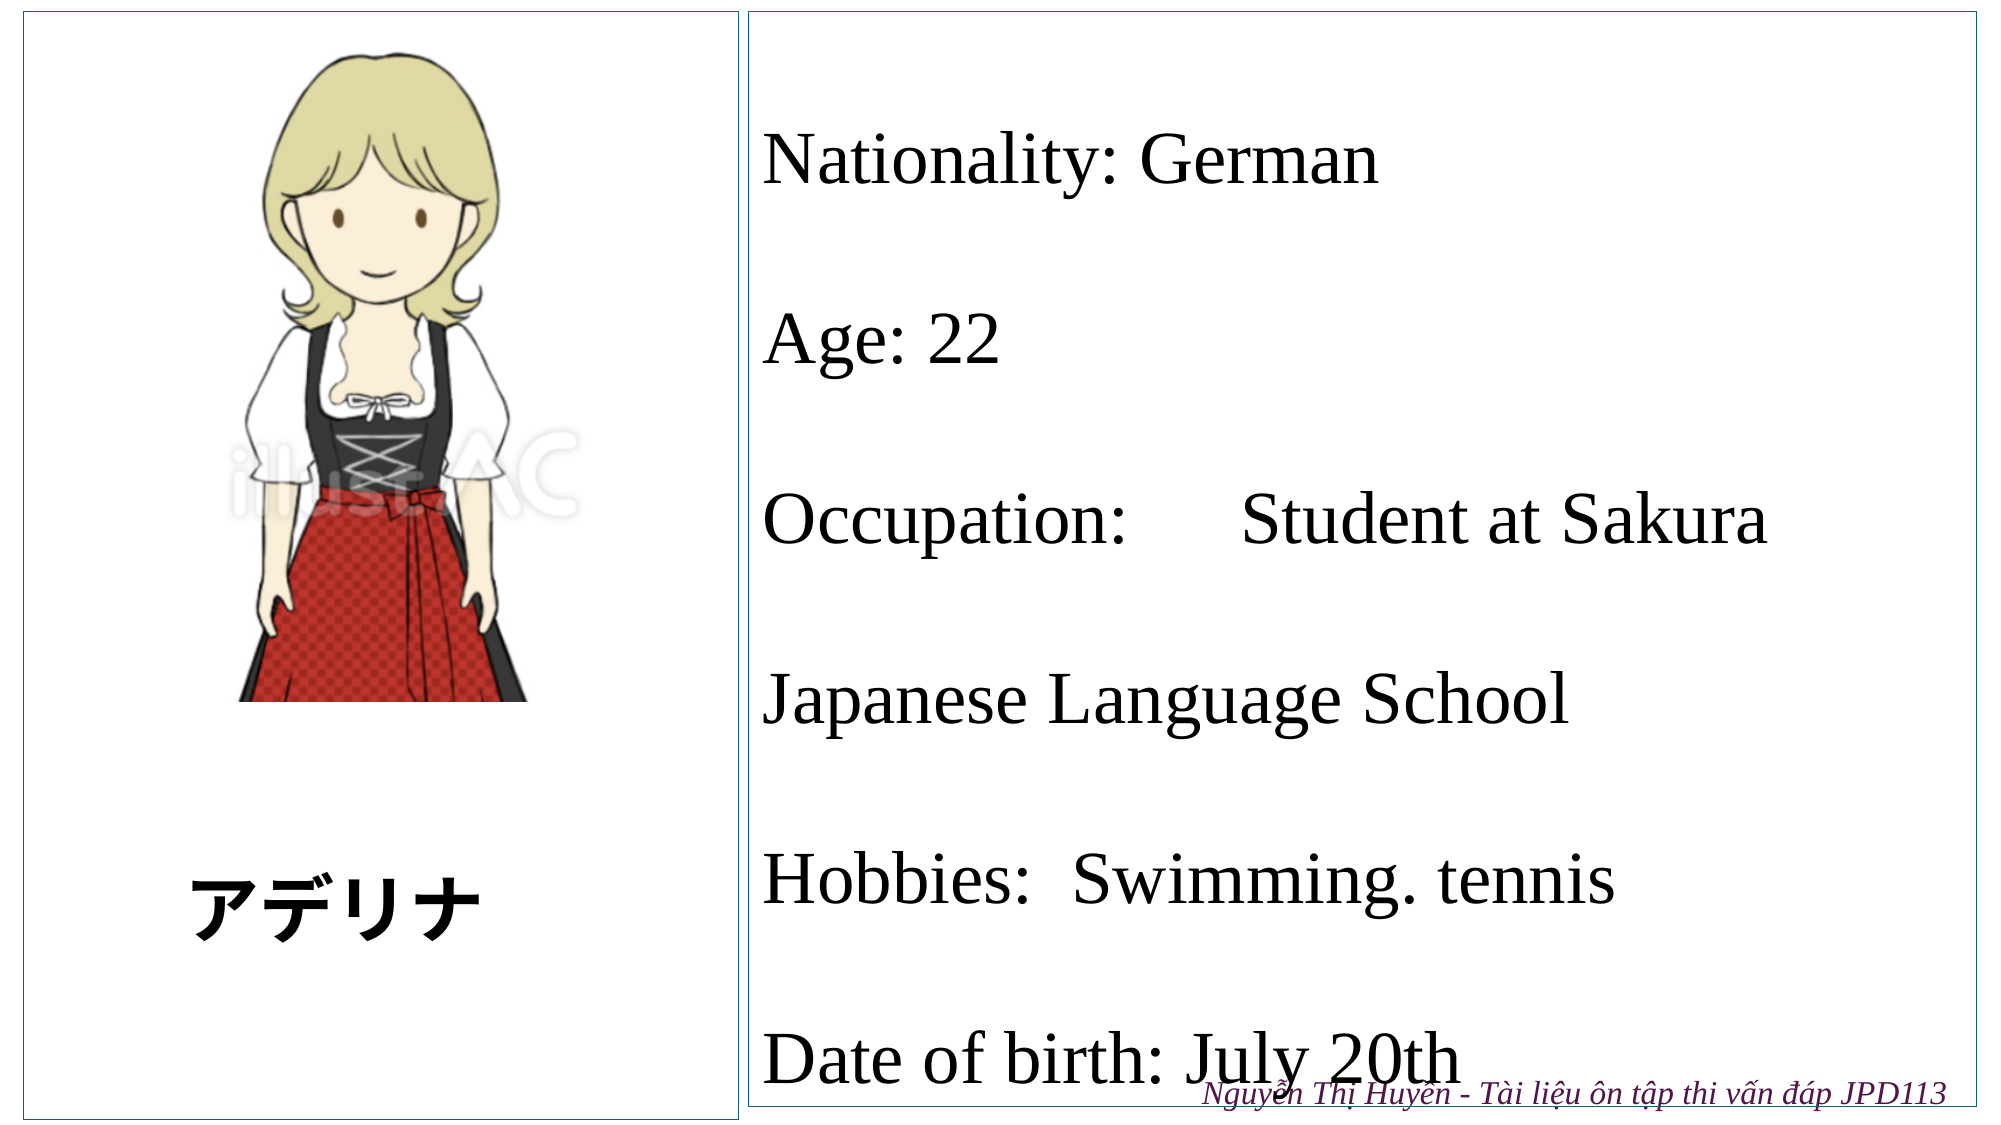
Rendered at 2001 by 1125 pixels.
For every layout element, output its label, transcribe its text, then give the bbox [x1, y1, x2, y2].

text_box [23, 11, 739, 1120]
text_box アデリナ [169, 855, 547, 960]
text_box Nationality: German Age: 22 Occupation: Student at Sakura Japanese Language School Hobbies: Swimming. tennis Date of birth: July 20th [748, 11, 1977, 1107]
picture [64, 46, 698, 702]
